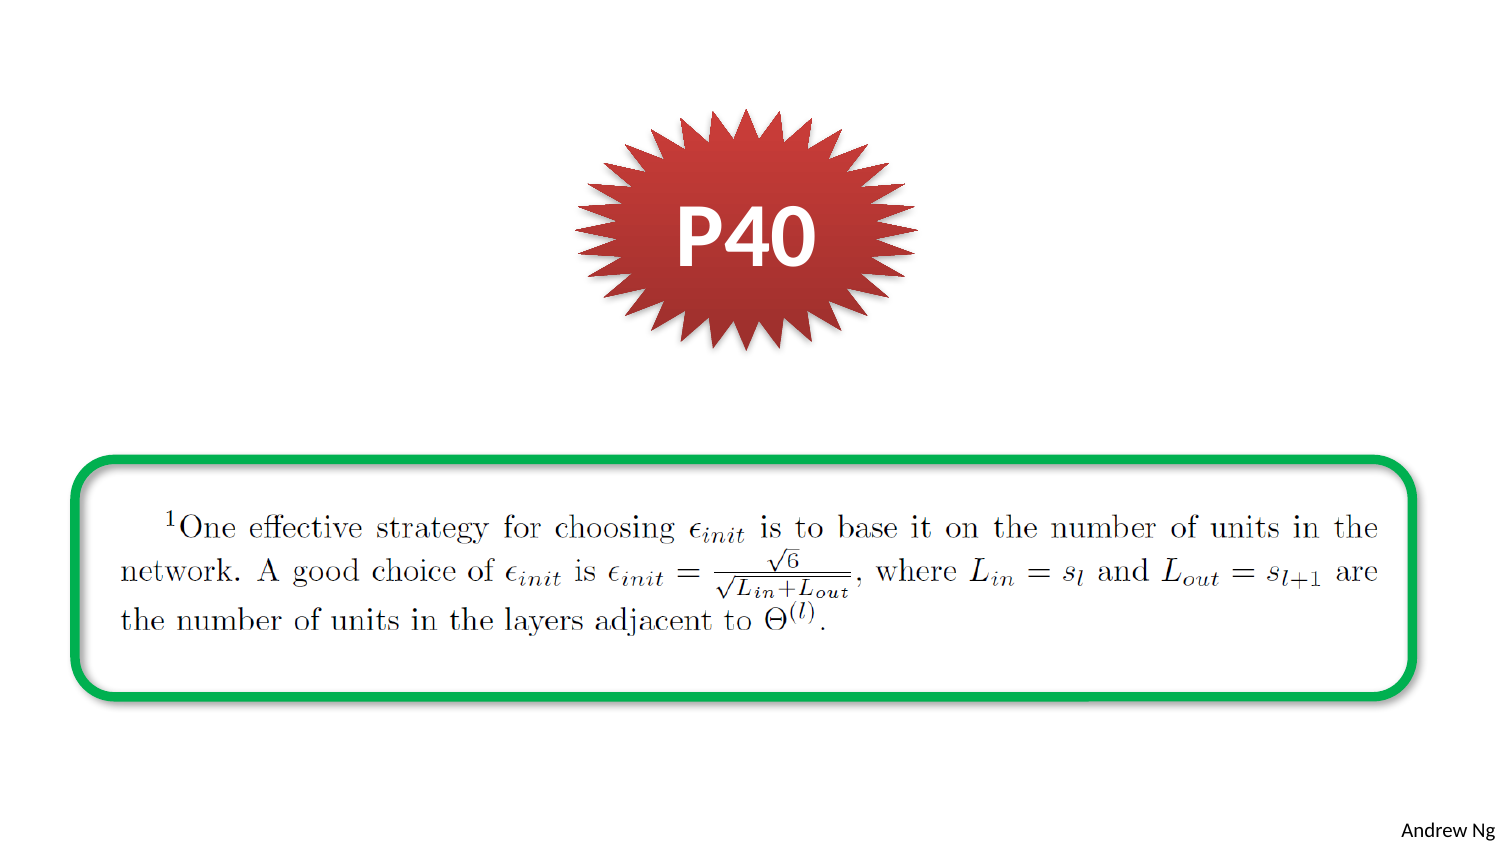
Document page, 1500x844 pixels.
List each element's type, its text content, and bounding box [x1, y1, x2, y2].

text_box P40 [574, 109, 918, 352]
picture [112, 509, 1388, 641]
text_box [72, 457, 1415, 699]
